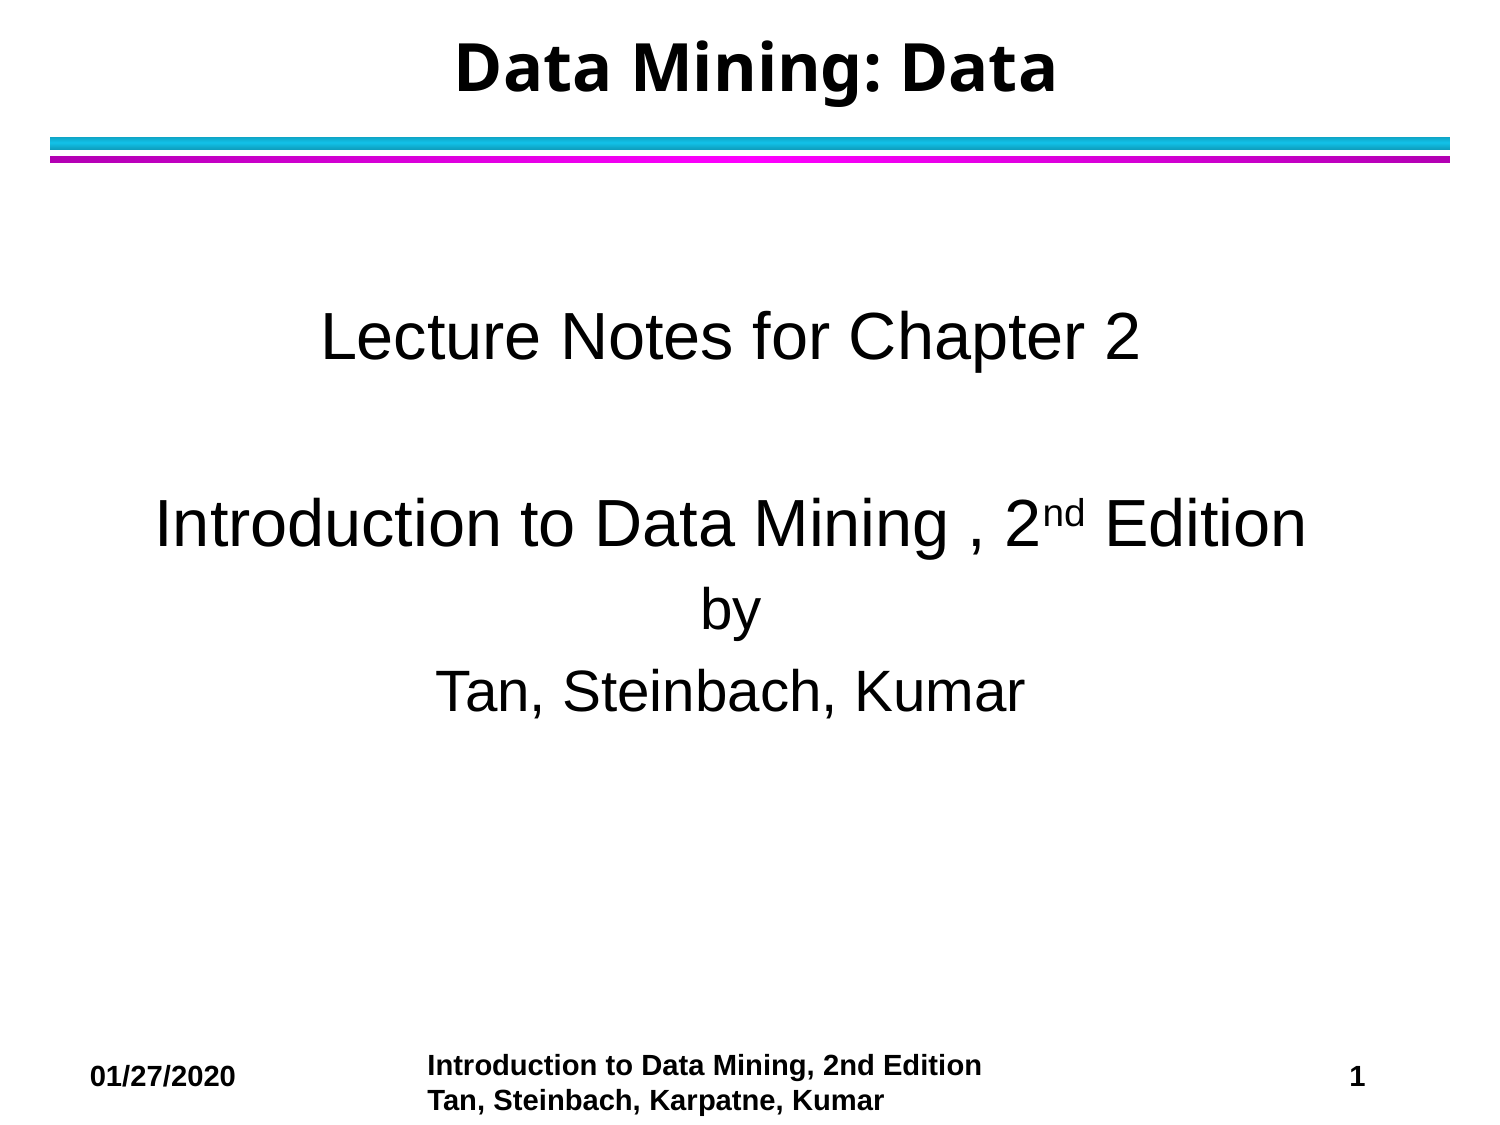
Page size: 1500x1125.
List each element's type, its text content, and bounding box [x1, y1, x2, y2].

title Data Mining: Data [37, 0, 1475, 113]
text_box Lecture Notes for Chapter 2 Introduction to Data Mining , 2nd Edition by Tan, Steinbach, Kumar [62, 285, 1400, 980]
